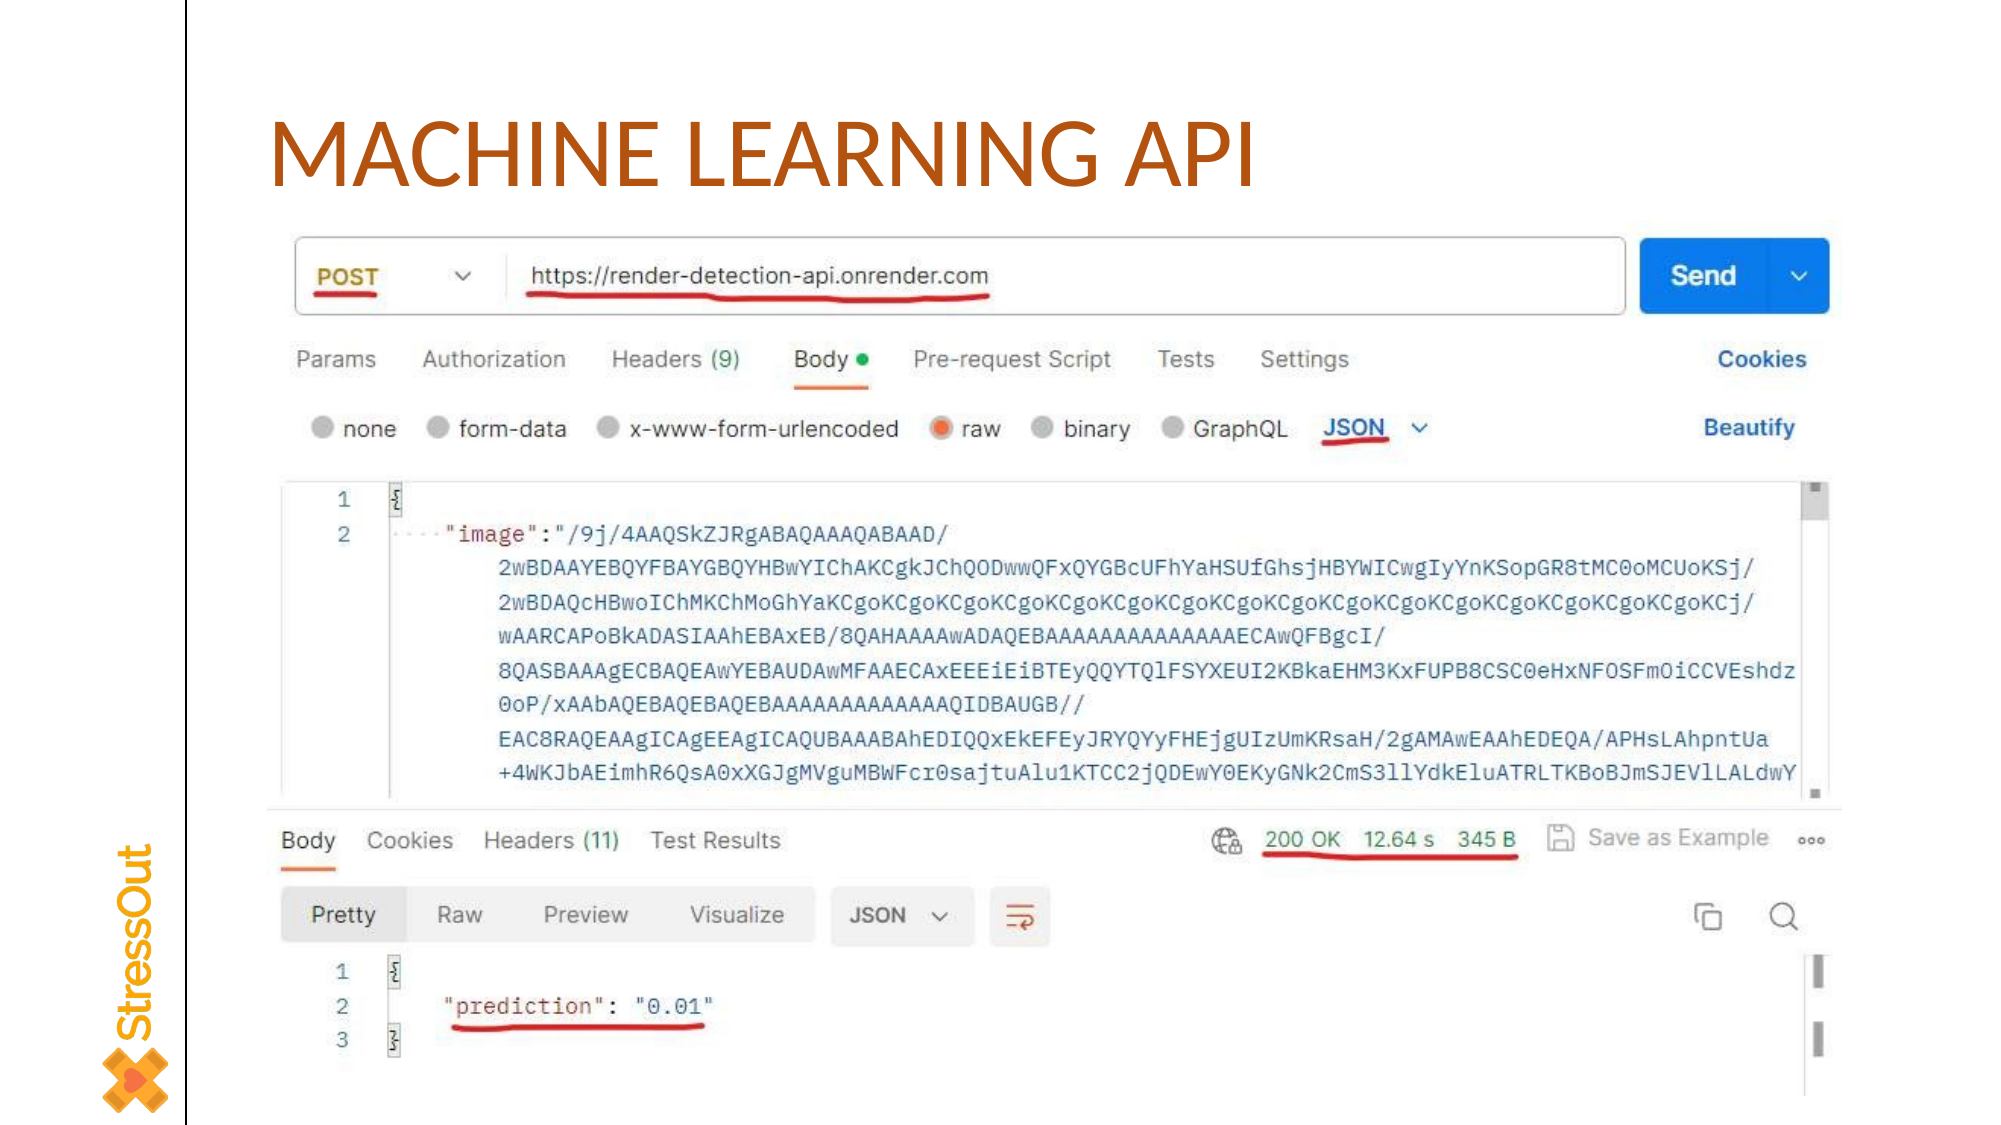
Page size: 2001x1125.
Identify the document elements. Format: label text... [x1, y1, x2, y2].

title MACHINE LEARNING API [264, 84, 1266, 275]
text_box [266, 220, 1842, 1096]
text_box [102, 843, 169, 1113]
